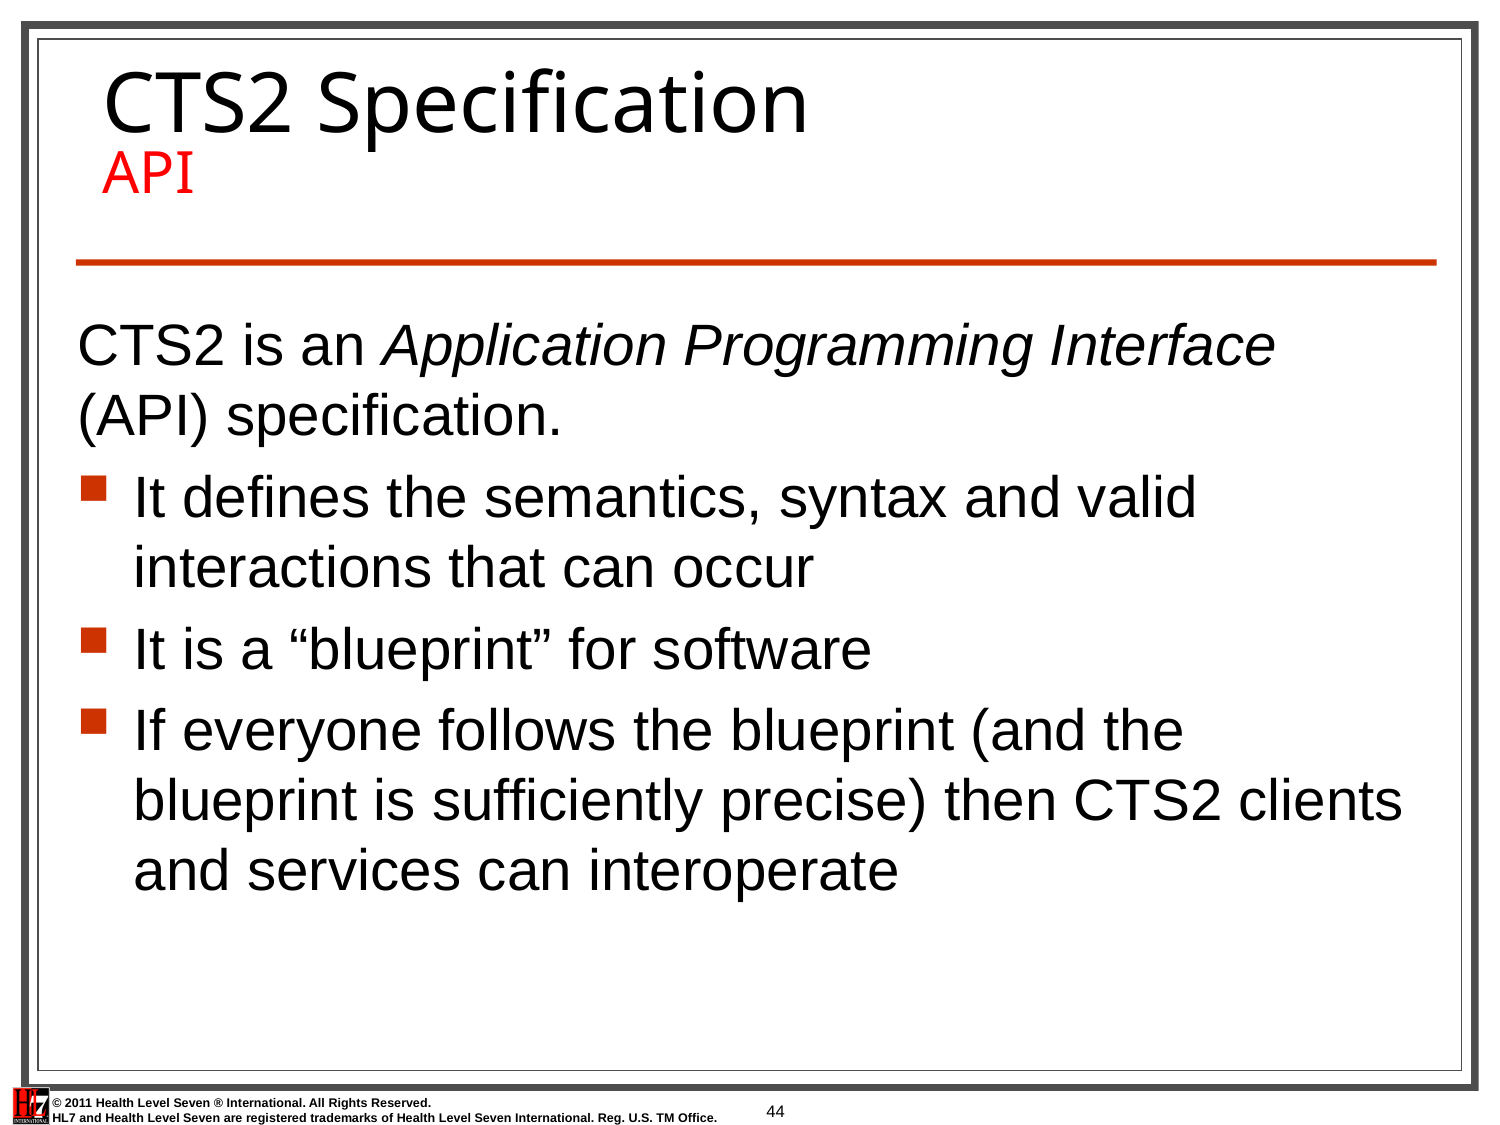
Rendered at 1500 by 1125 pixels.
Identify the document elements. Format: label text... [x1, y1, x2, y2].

slide_number 44 [712, 1071, 801, 1125]
title CTS2 Specification API [87, 77, 1426, 213]
picture [12, 1087, 50, 1125]
list CTS2 is an Application Programming Interface (API) specification. It defines the semantics, syntax and valid interactions that can occur It is a “blueprint” for software If everyone follows the blueprint (and the blueprint is sufficiently precise) then CTS2 clients and services can interoperate [62, 299, 1438, 1026]
